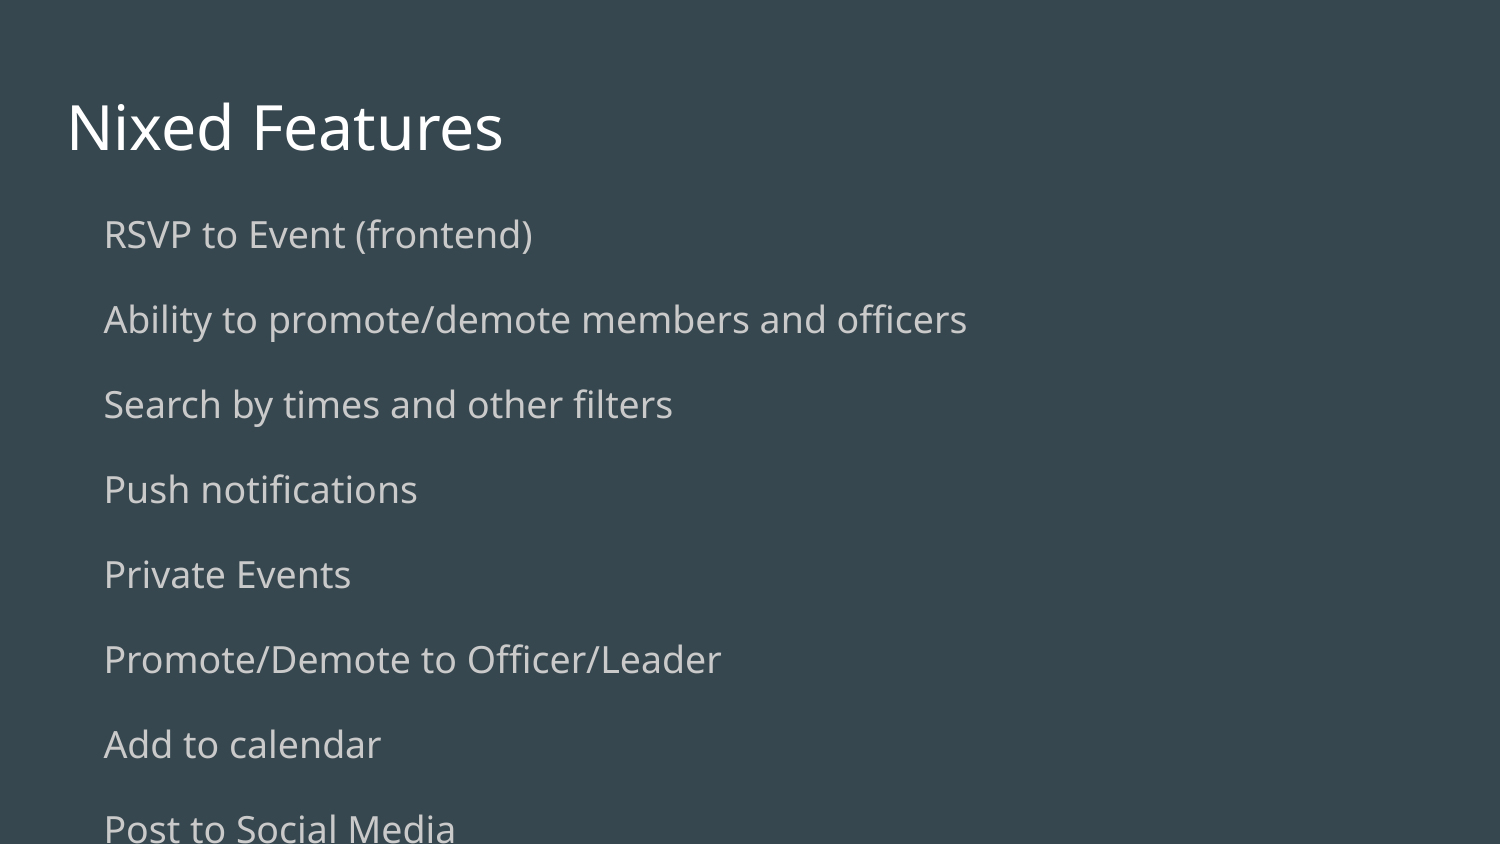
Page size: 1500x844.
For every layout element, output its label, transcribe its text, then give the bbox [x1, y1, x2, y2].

list RSVP to Event (frontend) Ability to promote/demote members and officers Search by times and other filters Push notifications Private Events Promote/Demote to Officer/Leader Add to calendar Post to Social Media iOS styling Rave music [51, 189, 1449, 750]
title Nixed Features [51, 72, 1449, 167]
